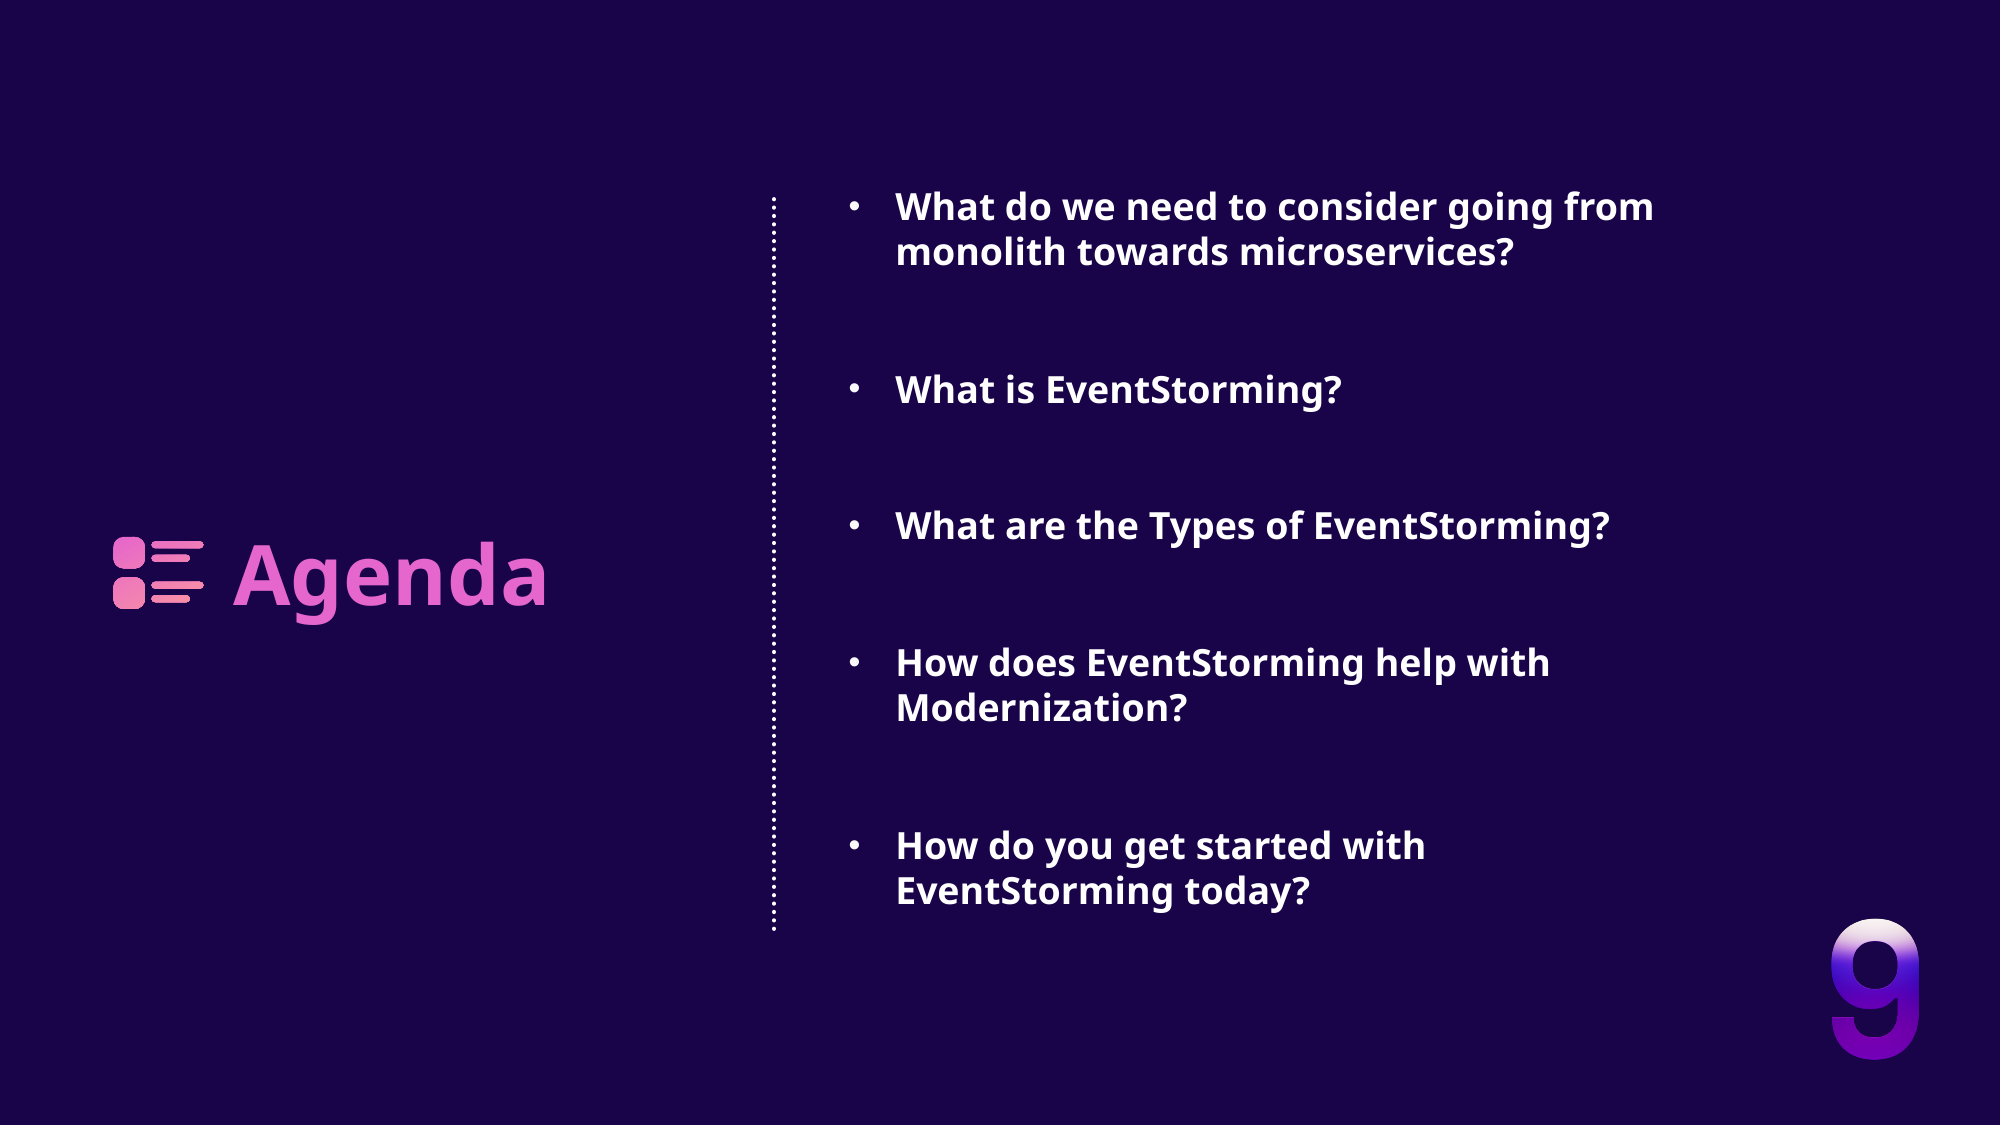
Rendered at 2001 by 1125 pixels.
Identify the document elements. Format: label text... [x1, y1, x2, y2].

list What do we need to consider going from monolith towards microservices? [848, 183, 1698, 275]
text_box [113, 536, 145, 569]
title Agenda [95, 522, 689, 710]
text_box [151, 554, 190, 562]
picture [1792, 897, 1961, 1084]
text_box [151, 541, 204, 549]
list How does EventStorming help with Modernization? [848, 639, 1698, 731]
text_box What are the Types of EventStorming? [848, 502, 1698, 548]
text_box [113, 577, 145, 609]
text_box [151, 595, 190, 603]
list What is EventStorming? [848, 365, 1698, 412]
list How do you get started with EventStorming today? [848, 821, 1698, 913]
text_box [151, 581, 204, 589]
